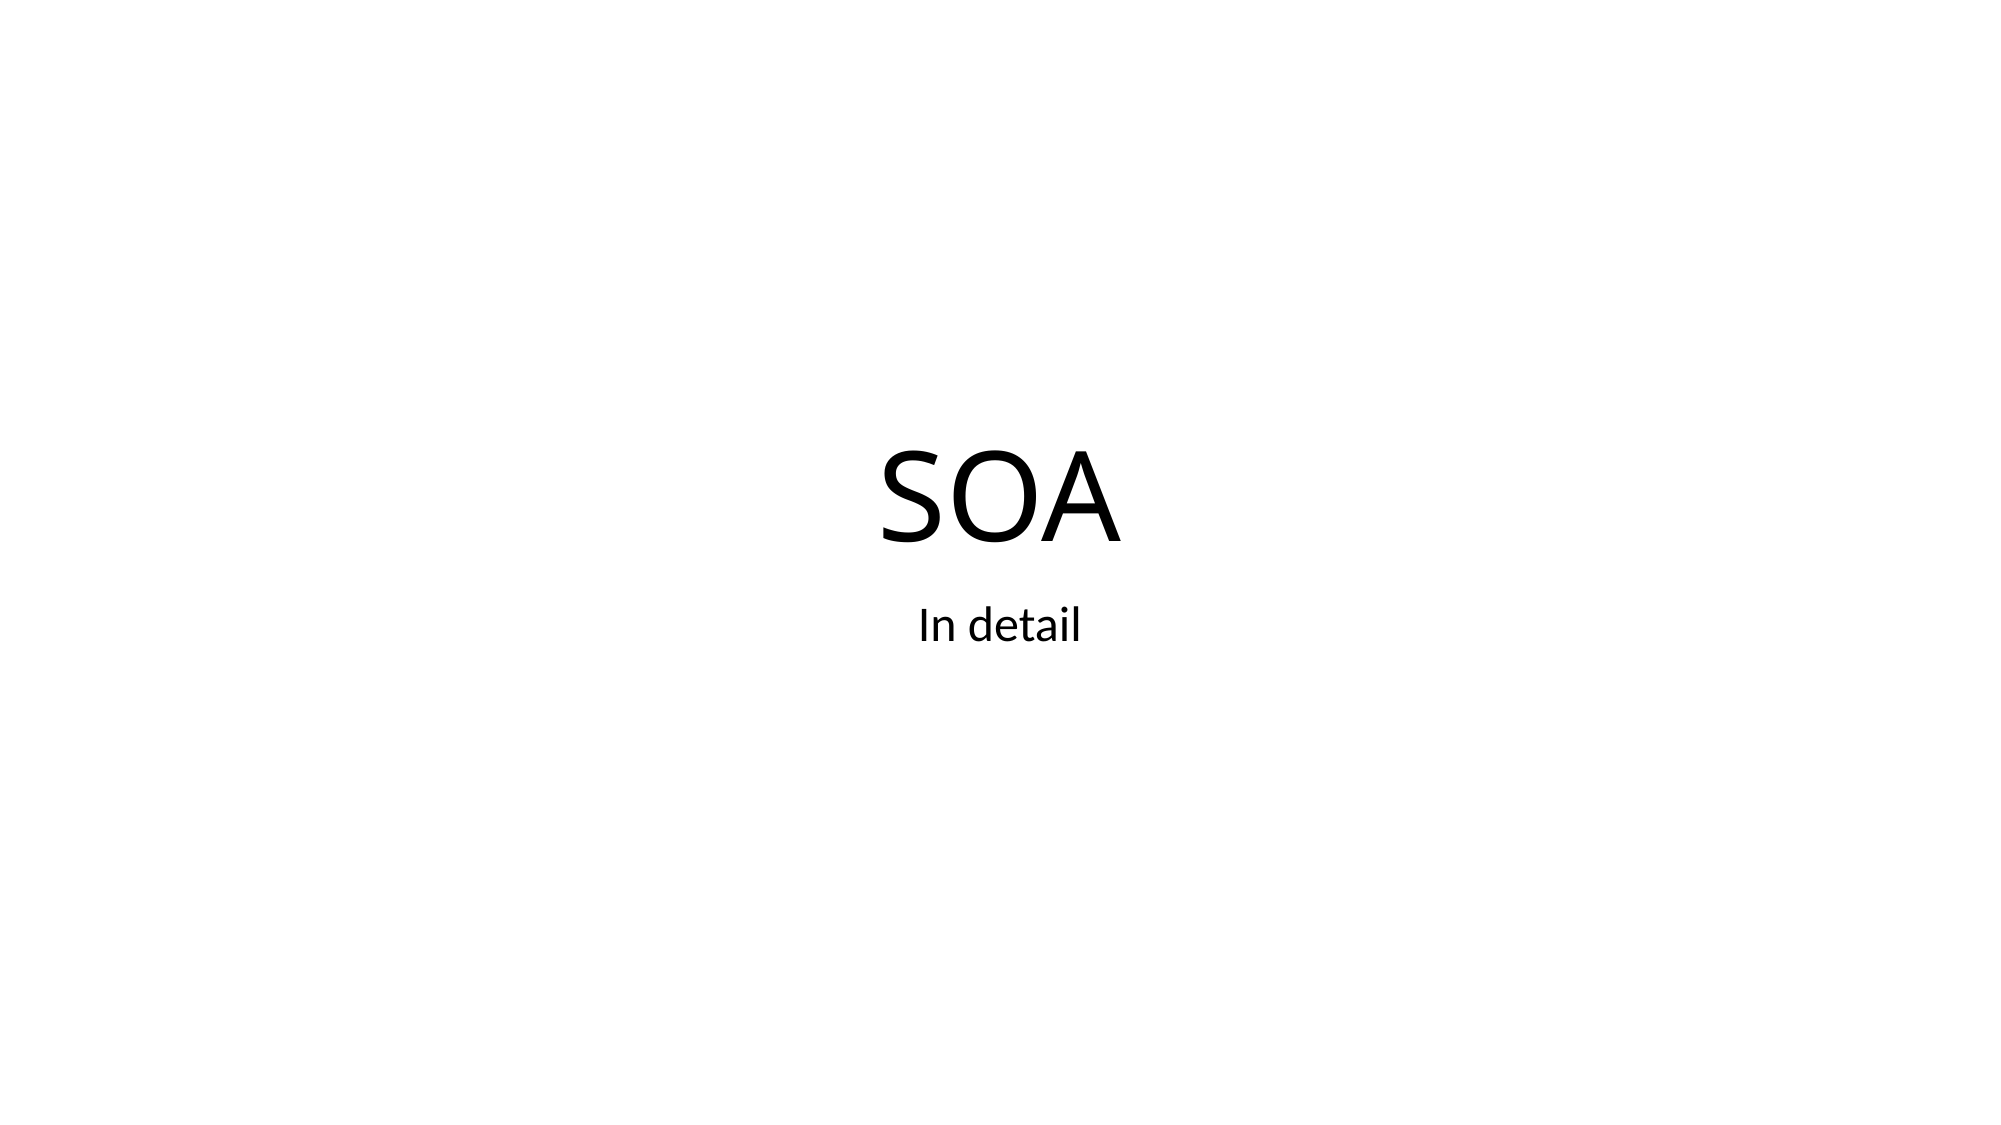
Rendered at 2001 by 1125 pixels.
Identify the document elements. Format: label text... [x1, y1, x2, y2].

subtitle In detail [249, 590, 1750, 863]
title SOA [249, 184, 1750, 576]
